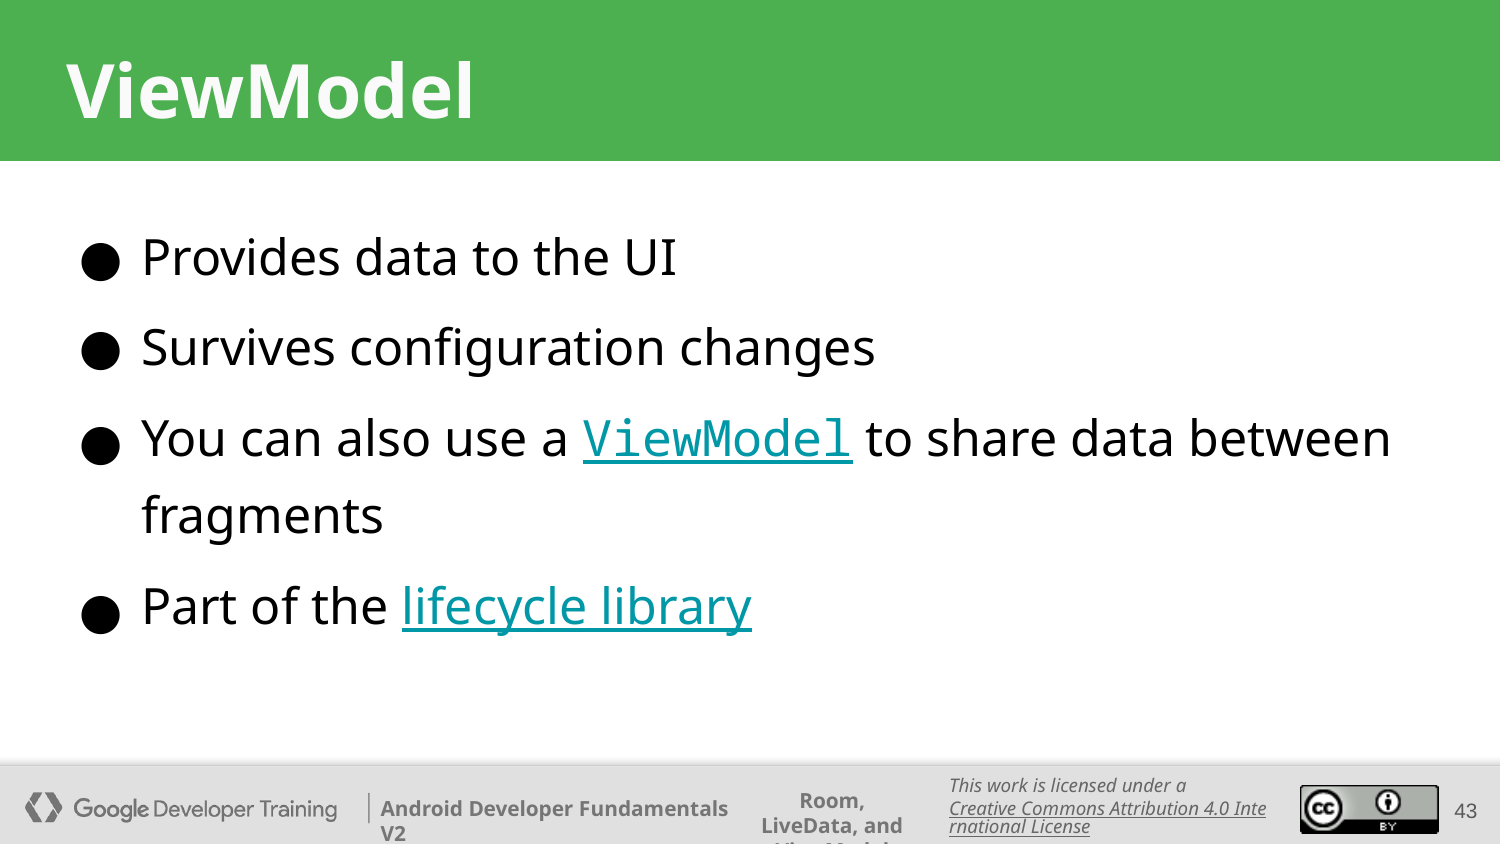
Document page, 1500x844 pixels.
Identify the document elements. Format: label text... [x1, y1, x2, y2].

title ViewModel [51, 28, 1449, 122]
picture [0, 161, 1500, 844]
list Provides data to the UI Survives configuration changes You can also use a ViewModel to share data between fragments Part of the lifecycle library [51, 156, 1449, 740]
slide_number ‹#› [1402, 777, 1493, 842]
